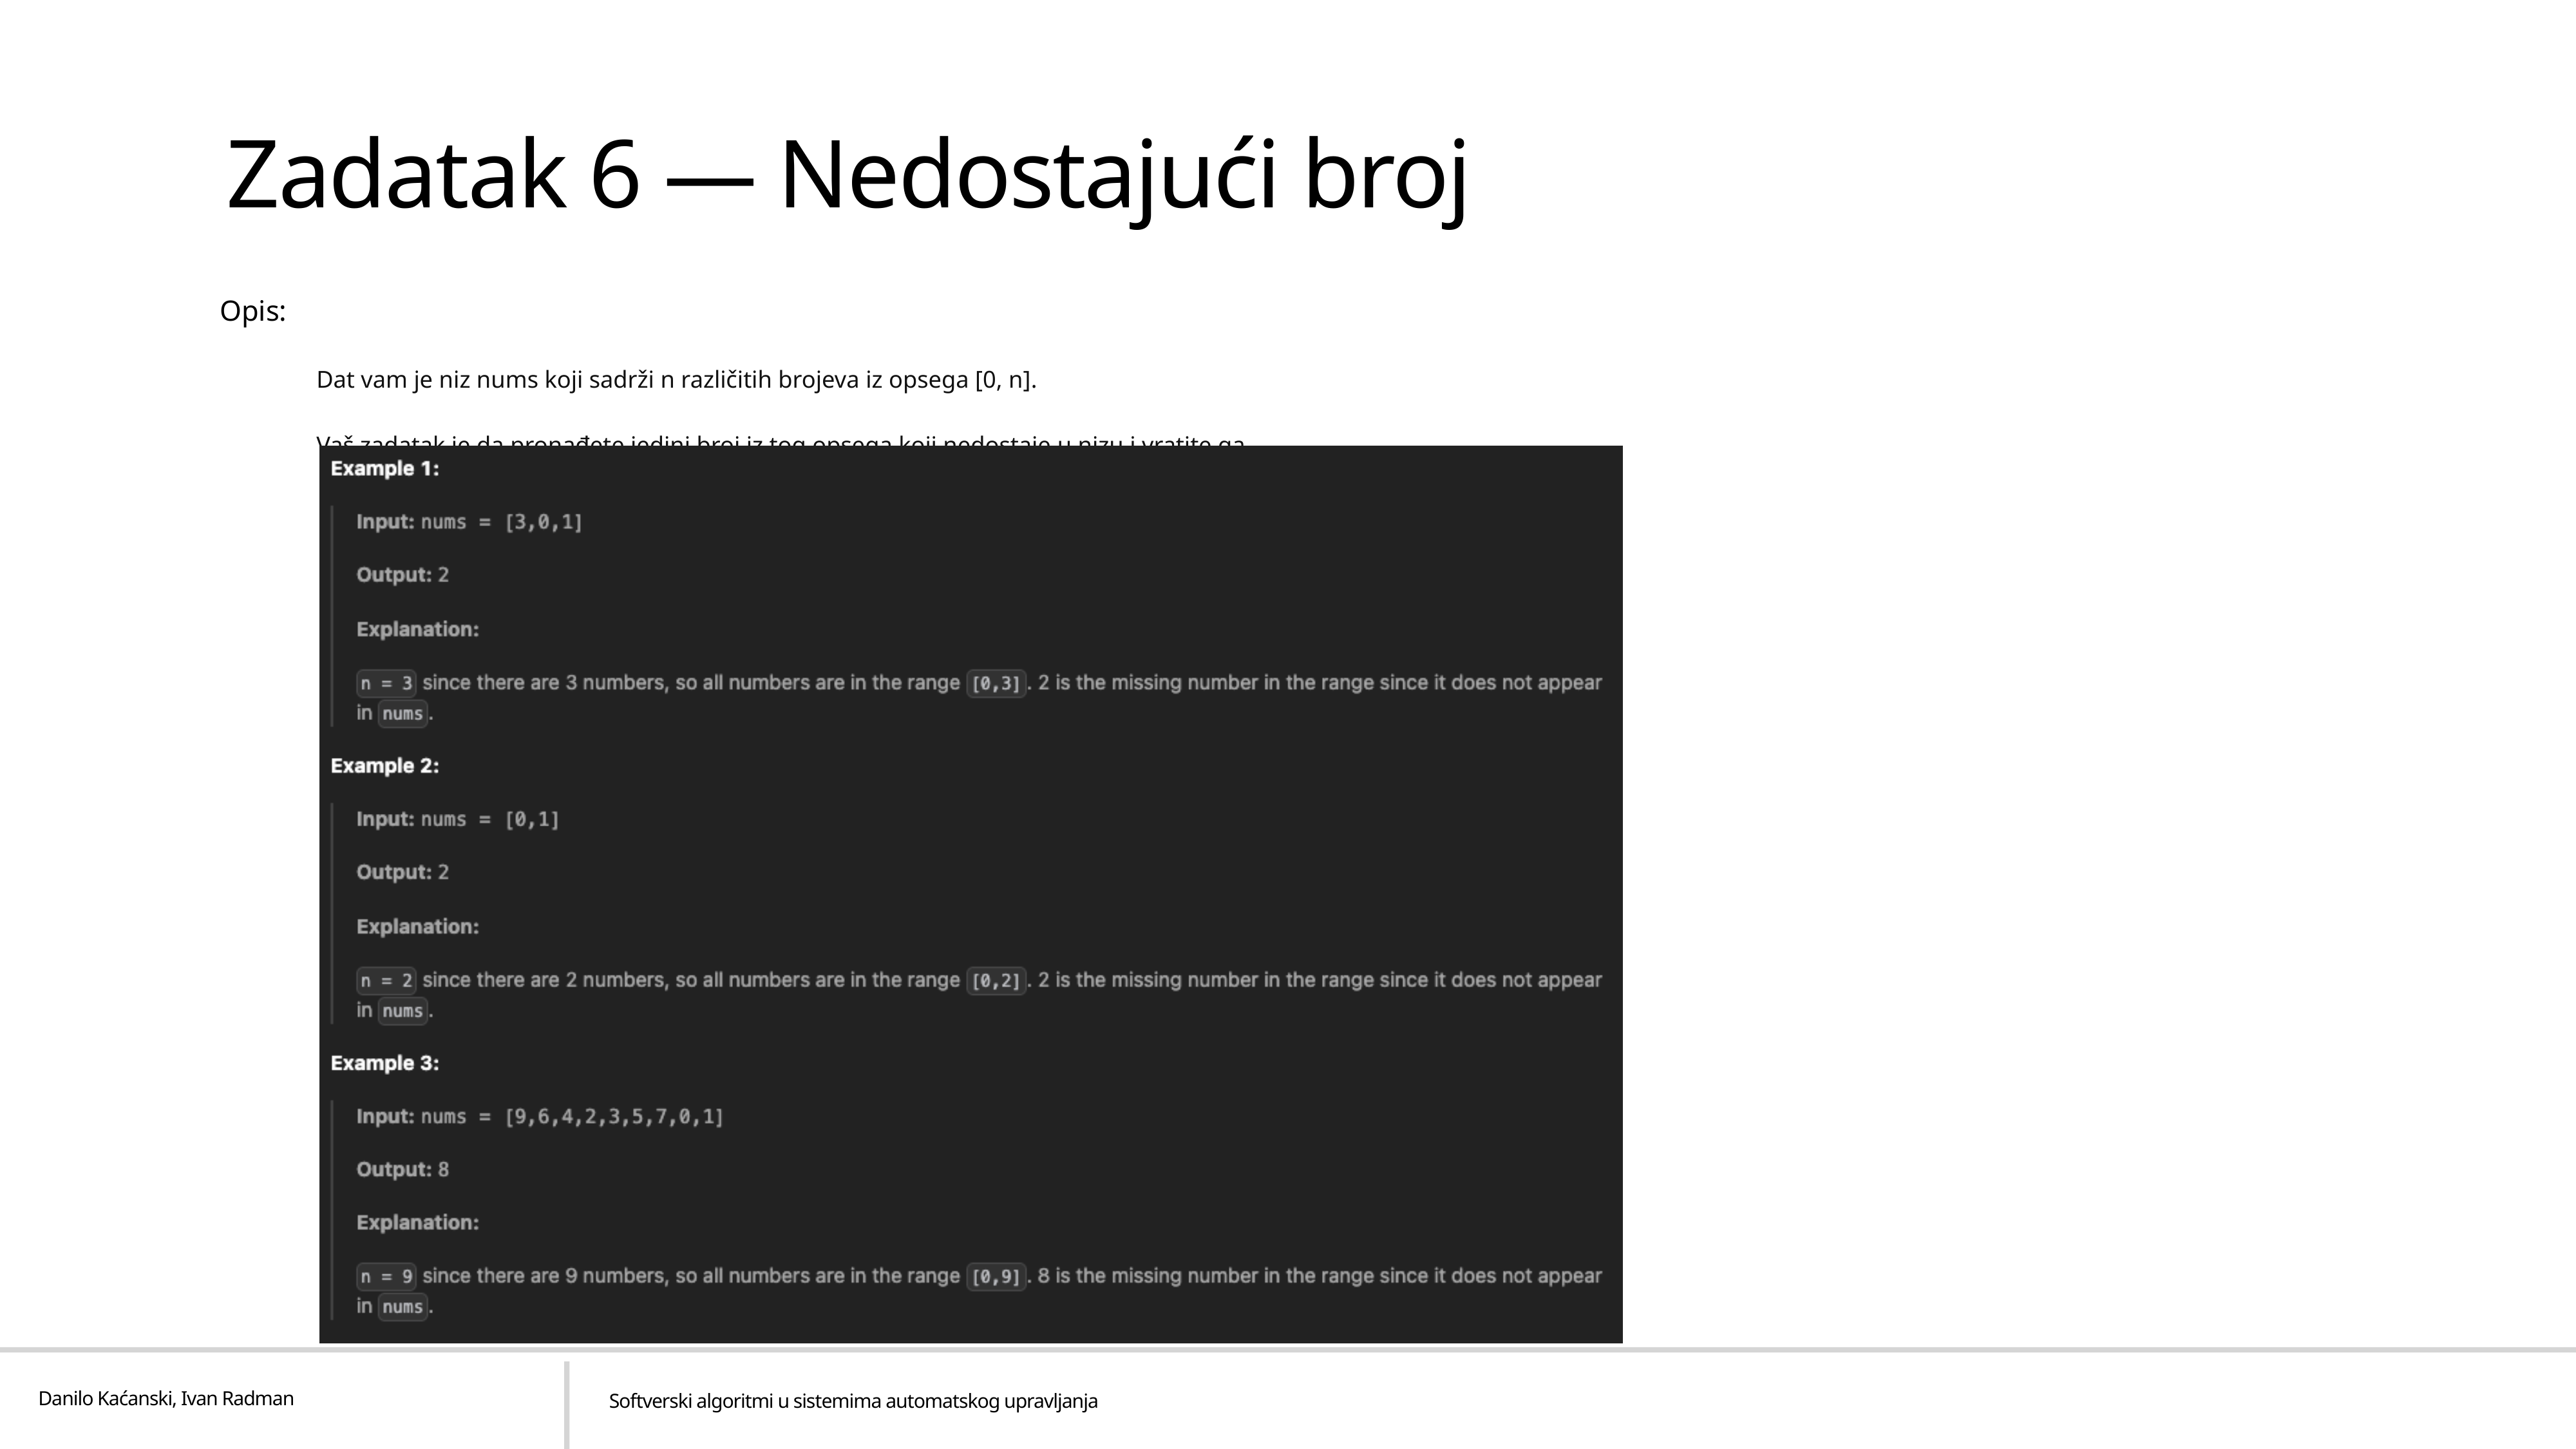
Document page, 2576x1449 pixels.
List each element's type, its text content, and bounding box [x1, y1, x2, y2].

title Zadatak 6 — Nedostajući broj [220, 21, 2415, 232]
list Opis: Dat vam je niz nums koji sadrži n različitih brojeva iz opsega [0, n]. Vaš zadatak je da pronađete jedini broj iz tog opsega koji nedostaje u nizu i vratite ga. [214, 261, 2491, 648]
picture [319, 446, 1623, 1343]
